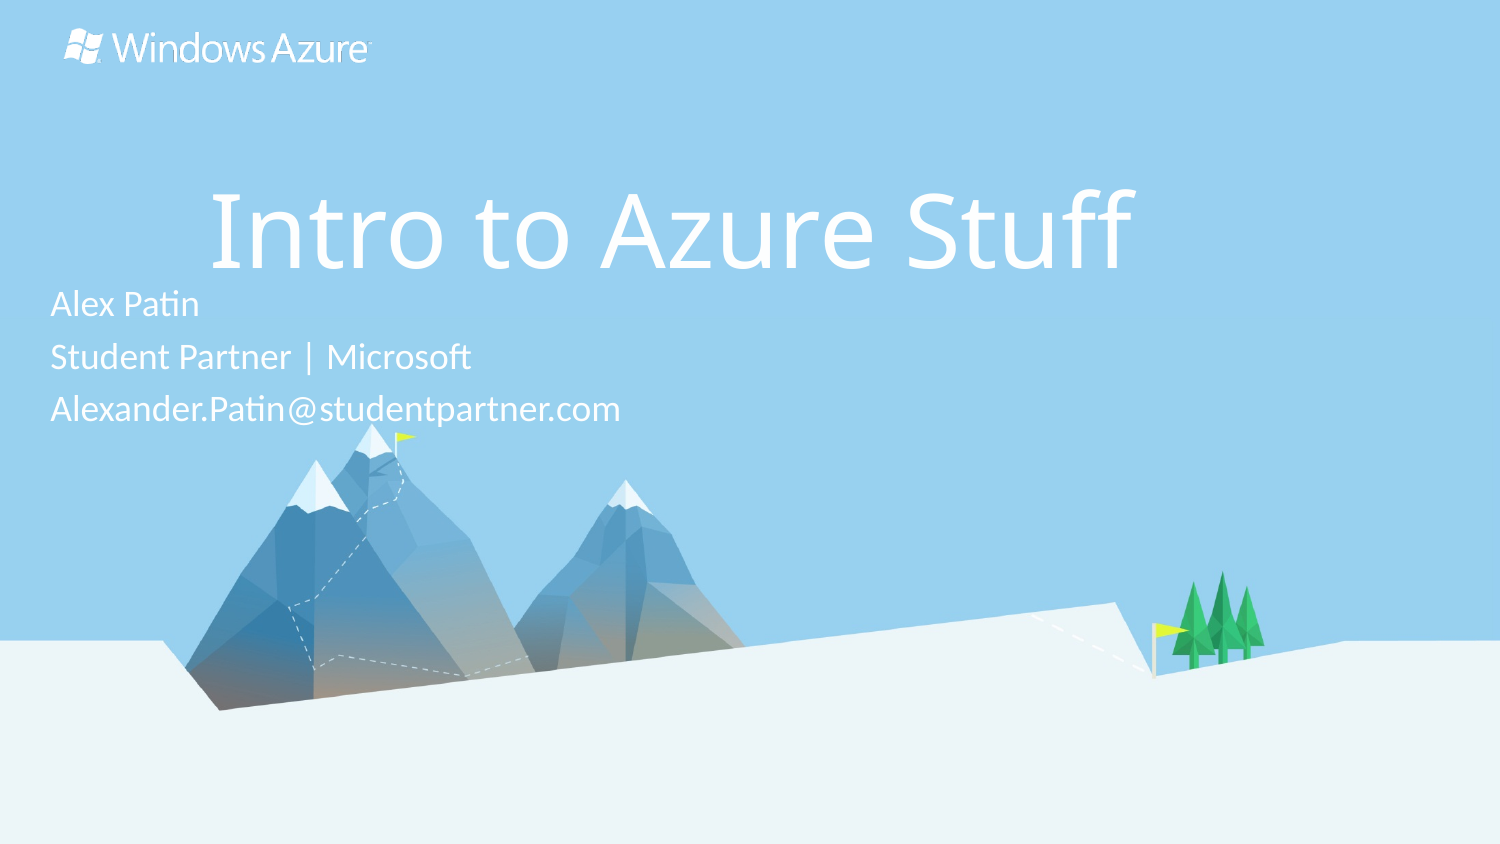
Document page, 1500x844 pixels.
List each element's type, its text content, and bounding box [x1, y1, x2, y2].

picture [0, 0, 1500, 844]
list Alex Patin Student Partner | Microsoft Alexander.Patin@studentpartner.com [35, 271, 707, 463]
title Intro to Azure Stuff [35, 129, 1307, 340]
